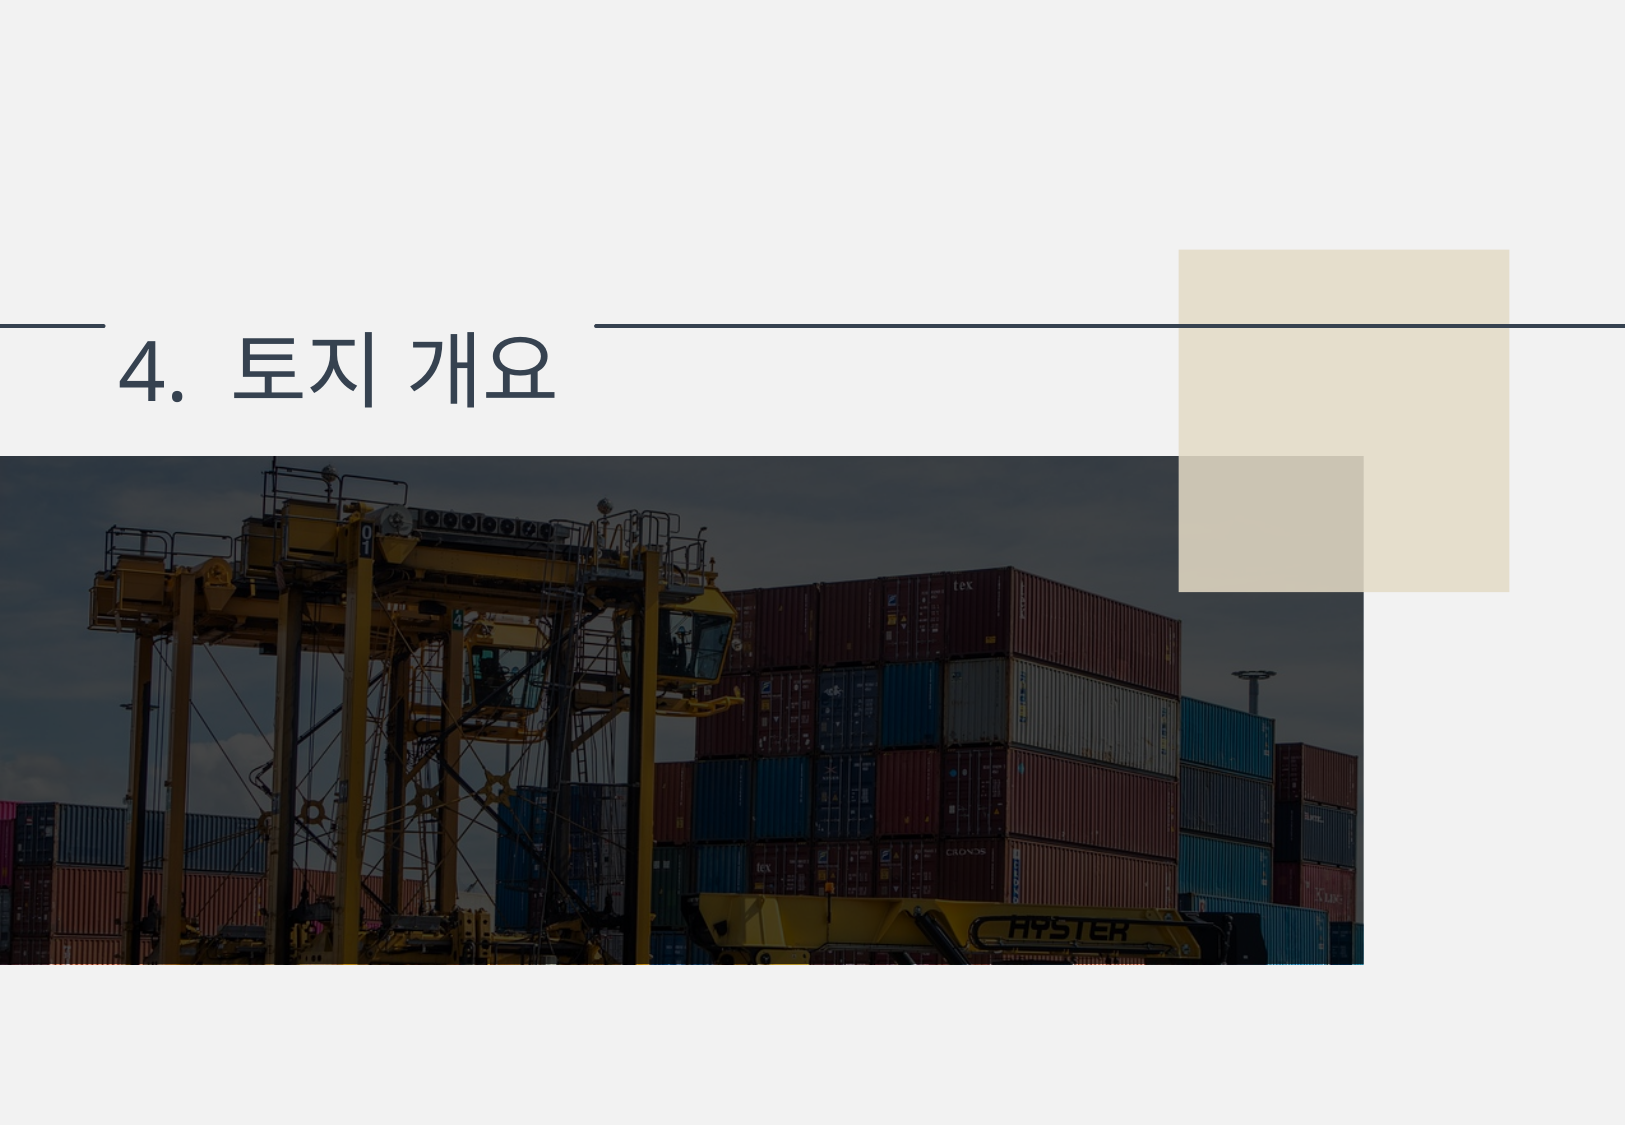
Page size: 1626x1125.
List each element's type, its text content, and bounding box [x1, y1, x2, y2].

text_box [1177, 335, 1511, 594]
text_box [1177, 248, 1511, 324]
text_box 4. 토지 개요 [103, 140, 700, 426]
picture [0, 455, 1364, 965]
